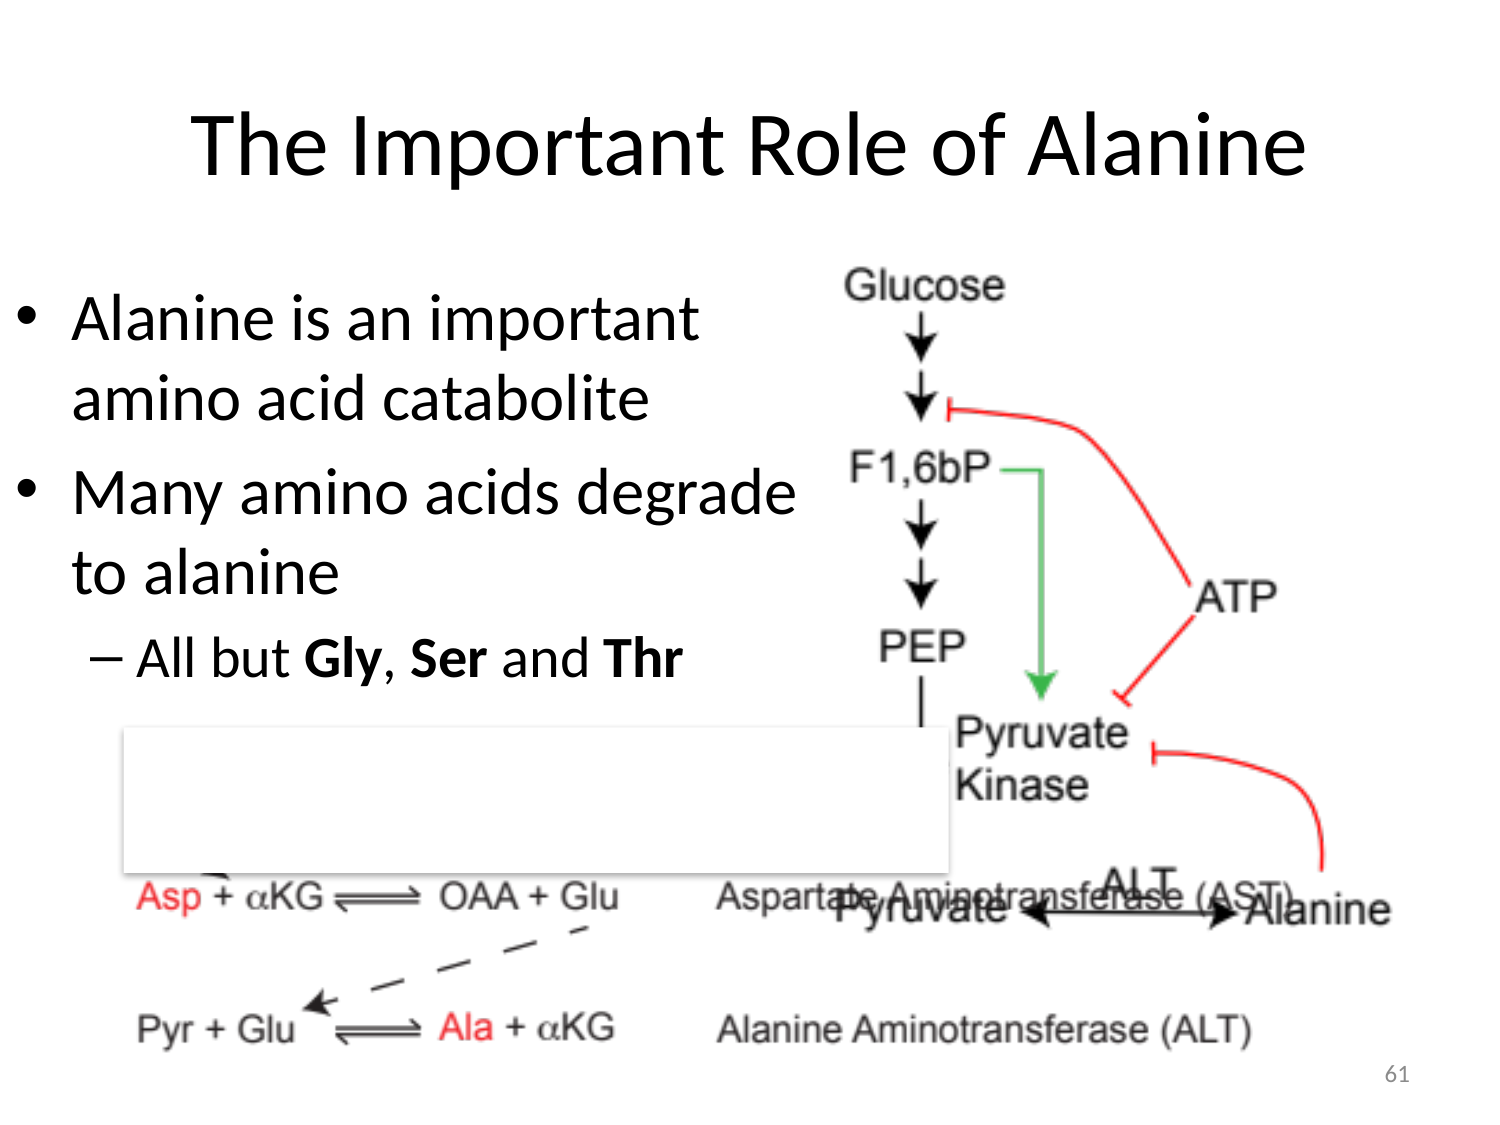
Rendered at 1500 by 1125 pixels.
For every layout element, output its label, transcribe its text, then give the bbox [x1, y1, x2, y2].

slide_number 61 [1074, 1042, 1425, 1103]
list Alanine is an important amino acid catabolite Many amino acids degrade to alanine All but Gly, Ser and Thr [0, 266, 816, 1009]
title The Important Role of Alanine [75, 45, 1425, 233]
picture [123, 232, 1413, 1072]
